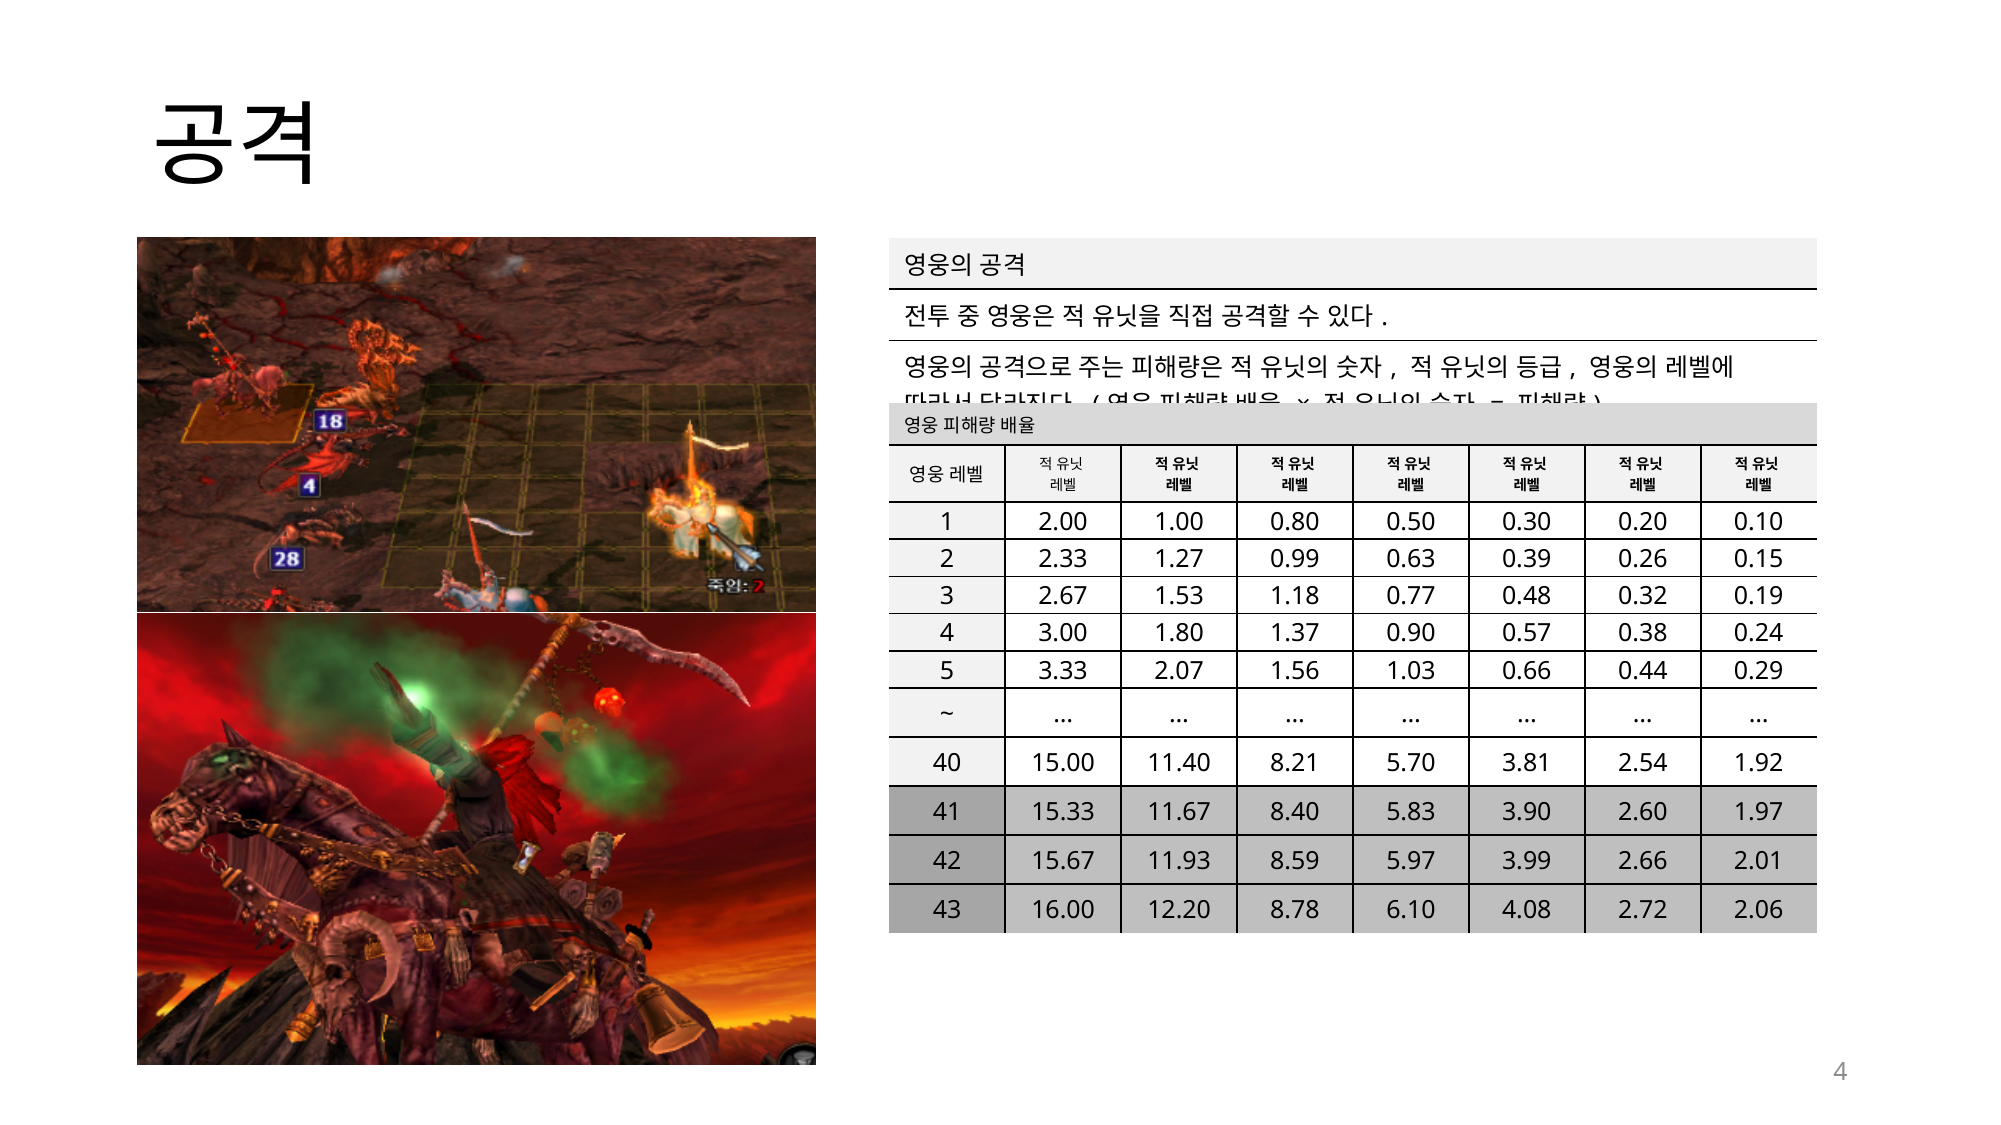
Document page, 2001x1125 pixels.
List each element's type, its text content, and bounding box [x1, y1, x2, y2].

table_cell 0.44 [1586, 652, 1700, 687]
table_cell 0.90 [1354, 614, 1468, 650]
table_cell 2.72 [1586, 885, 1700, 933]
table_cell 3.81 [1470, 738, 1584, 785]
table_cell 15.33 [1006, 787, 1120, 834]
table_cell 6.10 [1354, 885, 1468, 933]
table_cell 영웅 레벨 [889, 446, 1004, 501]
table_cell 1.80 [1122, 614, 1236, 650]
table_cell 적 유닛 레벨 [1238, 446, 1352, 501]
table_cell 5 [889, 652, 1004, 687]
table_cell 2.60 [1586, 787, 1700, 834]
table_cell 5.83 [1354, 787, 1468, 834]
table_cell ~ [889, 689, 1004, 736]
table_cell 43 [889, 885, 1004, 933]
table_cell 1.03 [1354, 652, 1468, 687]
table_cell 0.26 [1586, 540, 1700, 576]
table_cell 0.39 [1470, 540, 1584, 576]
table_cell 1.27 [1122, 540, 1236, 576]
table_cell 3 [889, 577, 1004, 613]
table_cell 1.37 [1238, 614, 1352, 650]
table_cell … [1122, 689, 1236, 736]
title 공격 [137, 60, 1863, 237]
table_cell 0.80 [1238, 503, 1352, 538]
table_cell … [1006, 689, 1120, 736]
table_cell 11.93 [1122, 836, 1236, 883]
table_cell 1.92 [1702, 738, 1817, 785]
table_cell … [1702, 689, 1817, 736]
table_cell 적 유닛 레벨 [1586, 446, 1700, 501]
table_cell 5.70 [1354, 738, 1468, 785]
table_cell 3.00 [1006, 614, 1120, 650]
table_cell 적 유닛 레벨 [1006, 446, 1120, 501]
table_cell 2.06 [1702, 885, 1817, 933]
table_cell 2.33 [1006, 540, 1120, 576]
table_cell 0.15 [1702, 540, 1817, 576]
picture [137, 237, 816, 612]
table_cell 1.56 [1238, 652, 1352, 687]
table_cell 16.00 [1006, 885, 1120, 933]
table_cell 3.33 [1006, 652, 1120, 687]
picture [137, 613, 816, 1065]
table_cell 12.20 [1122, 885, 1236, 933]
table_cell 41 [889, 787, 1004, 834]
table_cell 1.00 [1122, 503, 1236, 538]
table_cell 15.67 [1006, 836, 1120, 883]
table_cell 5.97 [1354, 836, 1468, 883]
table_cell 8.78 [1238, 885, 1352, 933]
table_cell 1 [889, 503, 1004, 538]
table_cell 2.01 [1702, 836, 1817, 883]
table_cell … [1354, 689, 1468, 736]
table_cell 0.20 [1586, 503, 1700, 538]
table_cell 0.10 [1702, 503, 1817, 538]
table_cell 8.21 [1238, 738, 1352, 785]
table_cell 0.63 [1354, 540, 1468, 576]
table_cell 4.08 [1470, 885, 1584, 933]
table_cell 8.40 [1238, 787, 1352, 834]
table_cell 40 [889, 738, 1004, 785]
table_cell 0.48 [1470, 577, 1584, 613]
table_cell 적 유닛 레벨 [1470, 446, 1584, 501]
slide_number 4 [1412, 1042, 1863, 1103]
table_header 영웅의 공격 [889, 238, 1817, 288]
table_cell 0.66 [1470, 652, 1584, 687]
table_cell 영웅의 공격으로 주는 피해량은 적 유닛의 숫자, 적 유닛의 등급, 영웅의 레벨에 따라서 달라진다. (영웅 피해량 배율 × 적 유닛의 숫자 = 피해량) [889, 341, 1817, 403]
table_cell 1.18 [1238, 577, 1352, 613]
table_cell … [1586, 689, 1700, 736]
table_cell 0.32 [1586, 577, 1700, 613]
table_cell 0.99 [1238, 540, 1352, 576]
table_cell 적 유닛 레벨 [1354, 446, 1468, 501]
table_cell 0.19 [1702, 577, 1817, 613]
table_cell 0.24 [1702, 614, 1817, 650]
table_cell 42 [889, 836, 1004, 883]
table_cell 2.00 [1006, 503, 1120, 538]
table_cell … [1238, 689, 1352, 736]
table_cell 2.66 [1586, 836, 1700, 883]
table_cell 0.38 [1586, 614, 1700, 650]
table_cell 적 유닛 레벨 [1702, 446, 1817, 501]
table_cell 전투 중 영웅은 적 유닛을 직접 공격할 수 있다. [889, 290, 1817, 340]
table_cell 8.59 [1238, 836, 1352, 883]
table_cell 0.29 [1702, 652, 1817, 687]
table_cell 3.99 [1470, 836, 1584, 883]
table_cell … [1470, 689, 1584, 736]
table_cell 0.77 [1354, 577, 1468, 613]
table_cell 1.97 [1702, 787, 1817, 834]
table_cell 11.67 [1122, 787, 1236, 834]
table_cell 적 유닛 레벨 [1122, 446, 1236, 501]
table_cell 1.53 [1122, 577, 1236, 613]
table_cell 0.30 [1470, 503, 1584, 538]
table_header 영웅 피해량 배율 [889, 403, 1817, 444]
table_cell 15.00 [1006, 738, 1120, 785]
table_cell 3.90 [1470, 787, 1584, 834]
table_cell 2 [889, 540, 1004, 576]
table_cell 2.67 [1006, 577, 1120, 613]
table_cell 2.54 [1586, 738, 1700, 785]
table_cell 4 [889, 614, 1004, 650]
table_cell 0.50 [1354, 503, 1468, 538]
table_cell 11.40 [1122, 738, 1236, 785]
table_cell 0.57 [1470, 614, 1584, 650]
table_cell 2.07 [1122, 652, 1236, 687]
